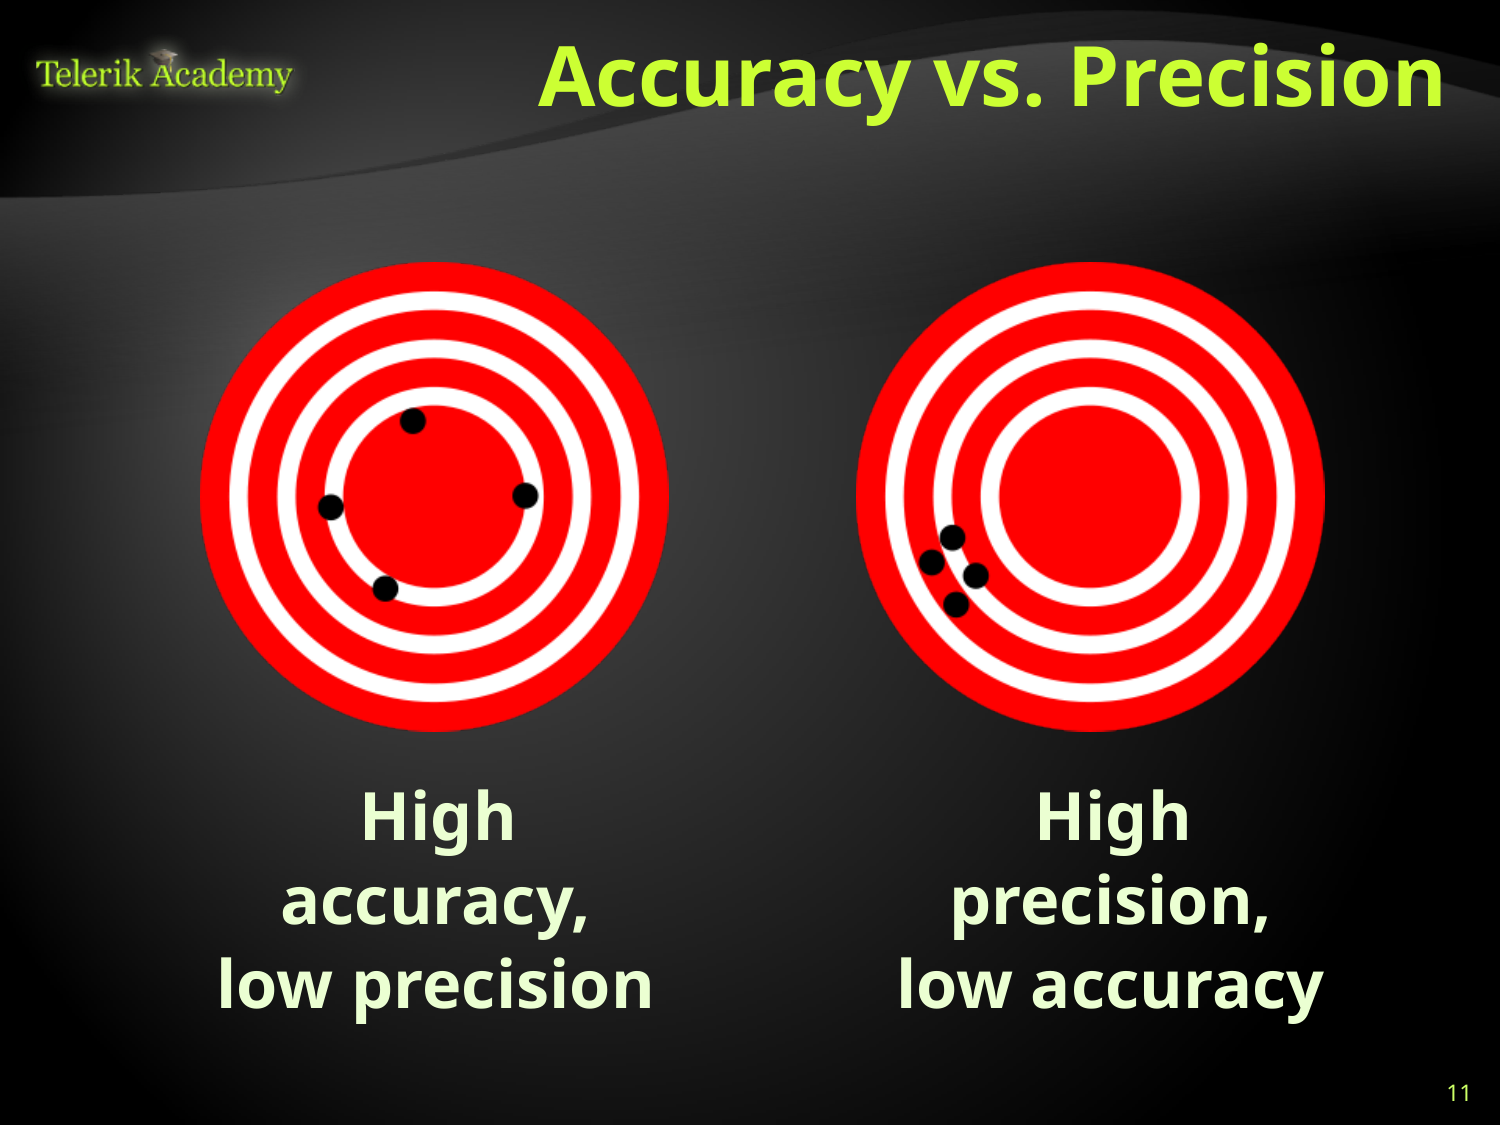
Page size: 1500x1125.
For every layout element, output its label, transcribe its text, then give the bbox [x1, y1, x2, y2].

text_box High precision, low accuracy [824, 762, 1350, 975]
picture [0, 0, 1500, 1125]
slide_number 11 [1412, 1074, 1488, 1113]
text_box High accuracy, low precision [149, 762, 675, 975]
title Accuracy vs. Precision [300, 12, 1463, 150]
